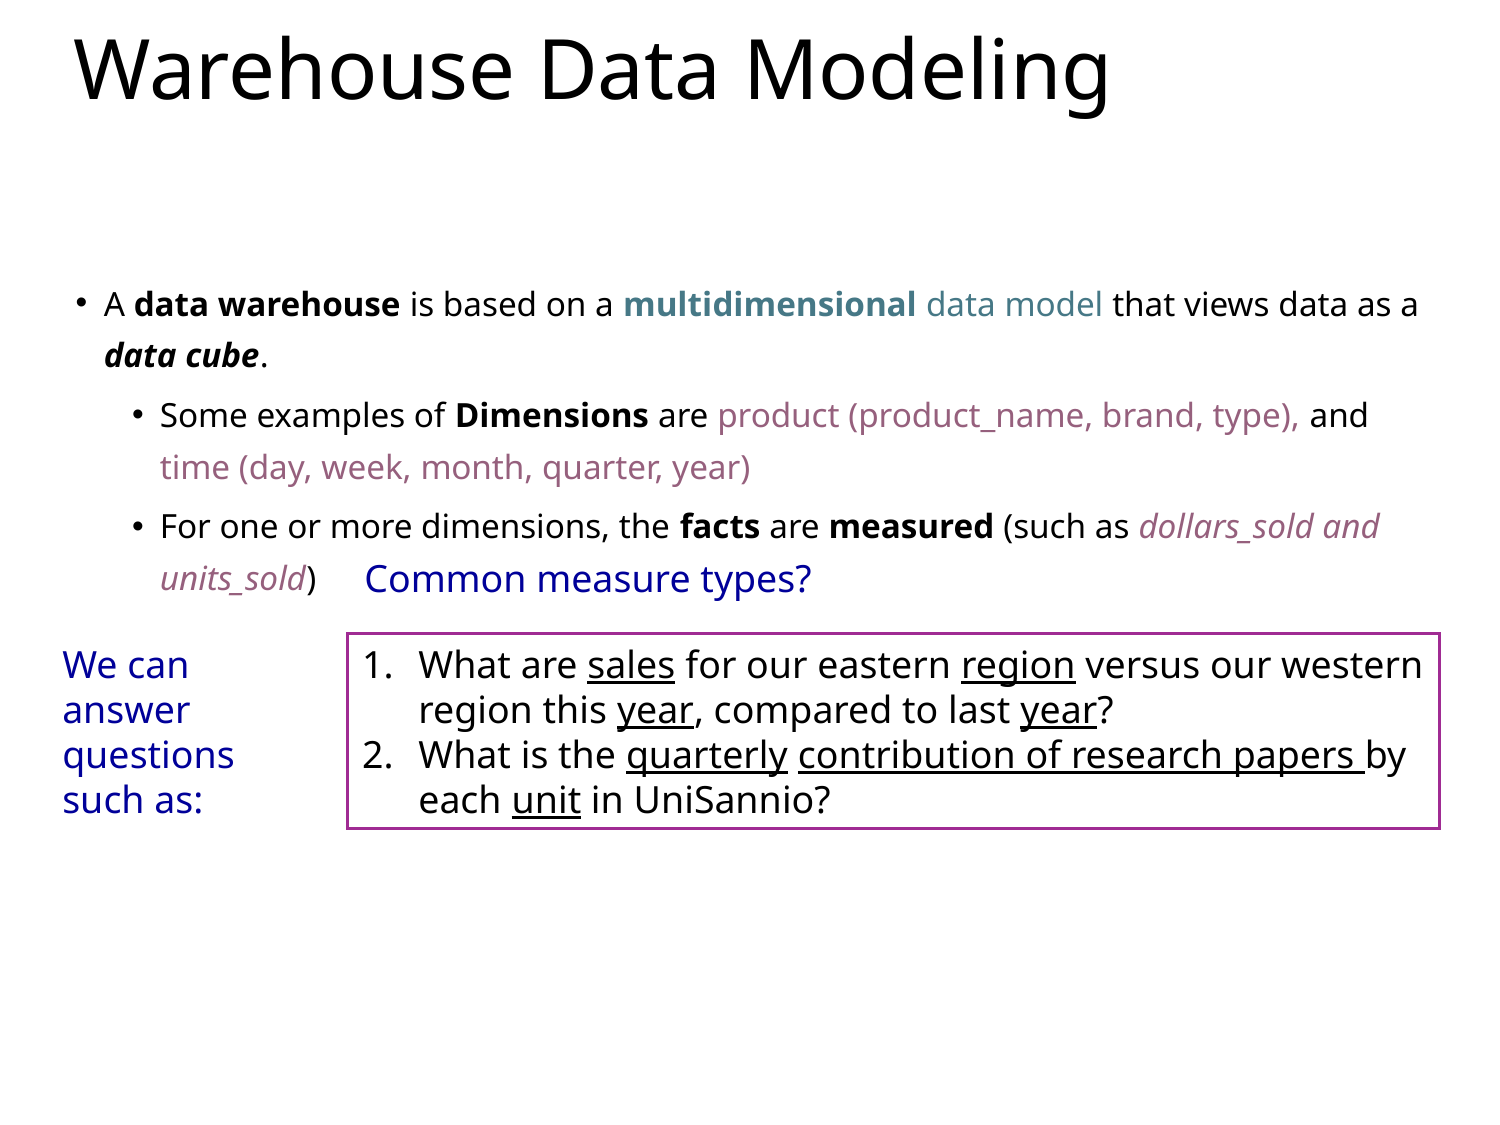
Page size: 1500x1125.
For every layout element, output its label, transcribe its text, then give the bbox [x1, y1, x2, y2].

list A data warehouse is based on a multidimensional data model that views data as a data cube. Some examples of Dimensions are product (product_name, brand, type), and time (day, week, month, quarter, year) For one or more dimensions, the facts are measured (such as dollars_sold and units_sold) [64, 265, 1438, 891]
title Warehouse Data Modeling [62, 20, 1344, 124]
text_box Common measure types? [349, 547, 827, 608]
text_box What are sales for our eastern region versus our western region this year, compared to last year? What is the quarterly contribution of research papers by each unit in UniSannio? [346, 632, 1441, 830]
text_box We can answer questions such as: [47, 633, 329, 829]
